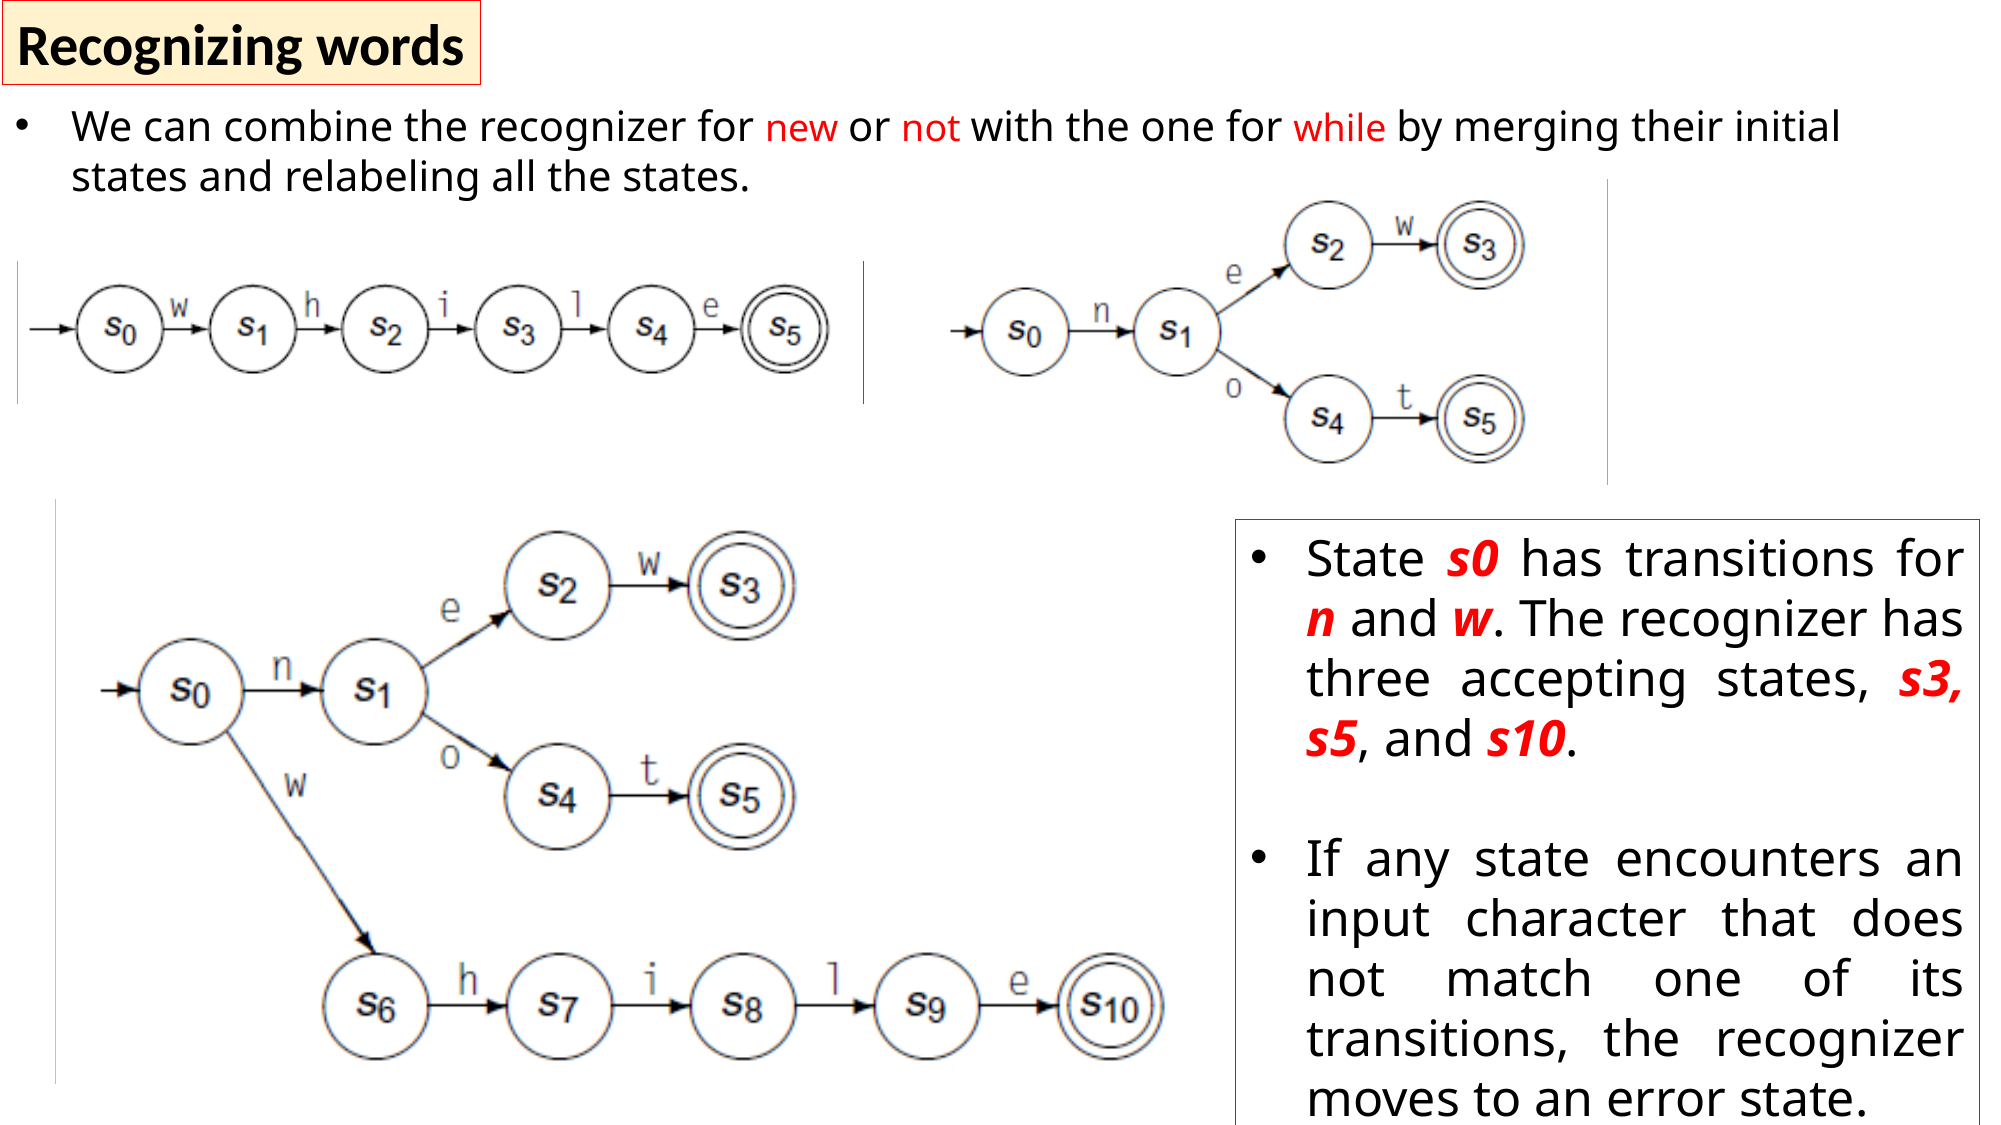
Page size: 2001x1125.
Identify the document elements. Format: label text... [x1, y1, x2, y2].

text_box We can combine the recognizer for new or not with the one for while by merging their initial states and relabeling all the states. [0, 92, 1882, 207]
text_box State s0 has transitions for n and w. The recognizer has three accepting states, s3, s5, and s10. If any state encounters an input character that does not match one of its transitions, the recognizer moves to an error state. [1235, 519, 1980, 1125]
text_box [55, 499, 1214, 1084]
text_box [903, 178, 1608, 485]
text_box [17, 261, 864, 404]
text_box Recognizing words [2, 0, 481, 85]
